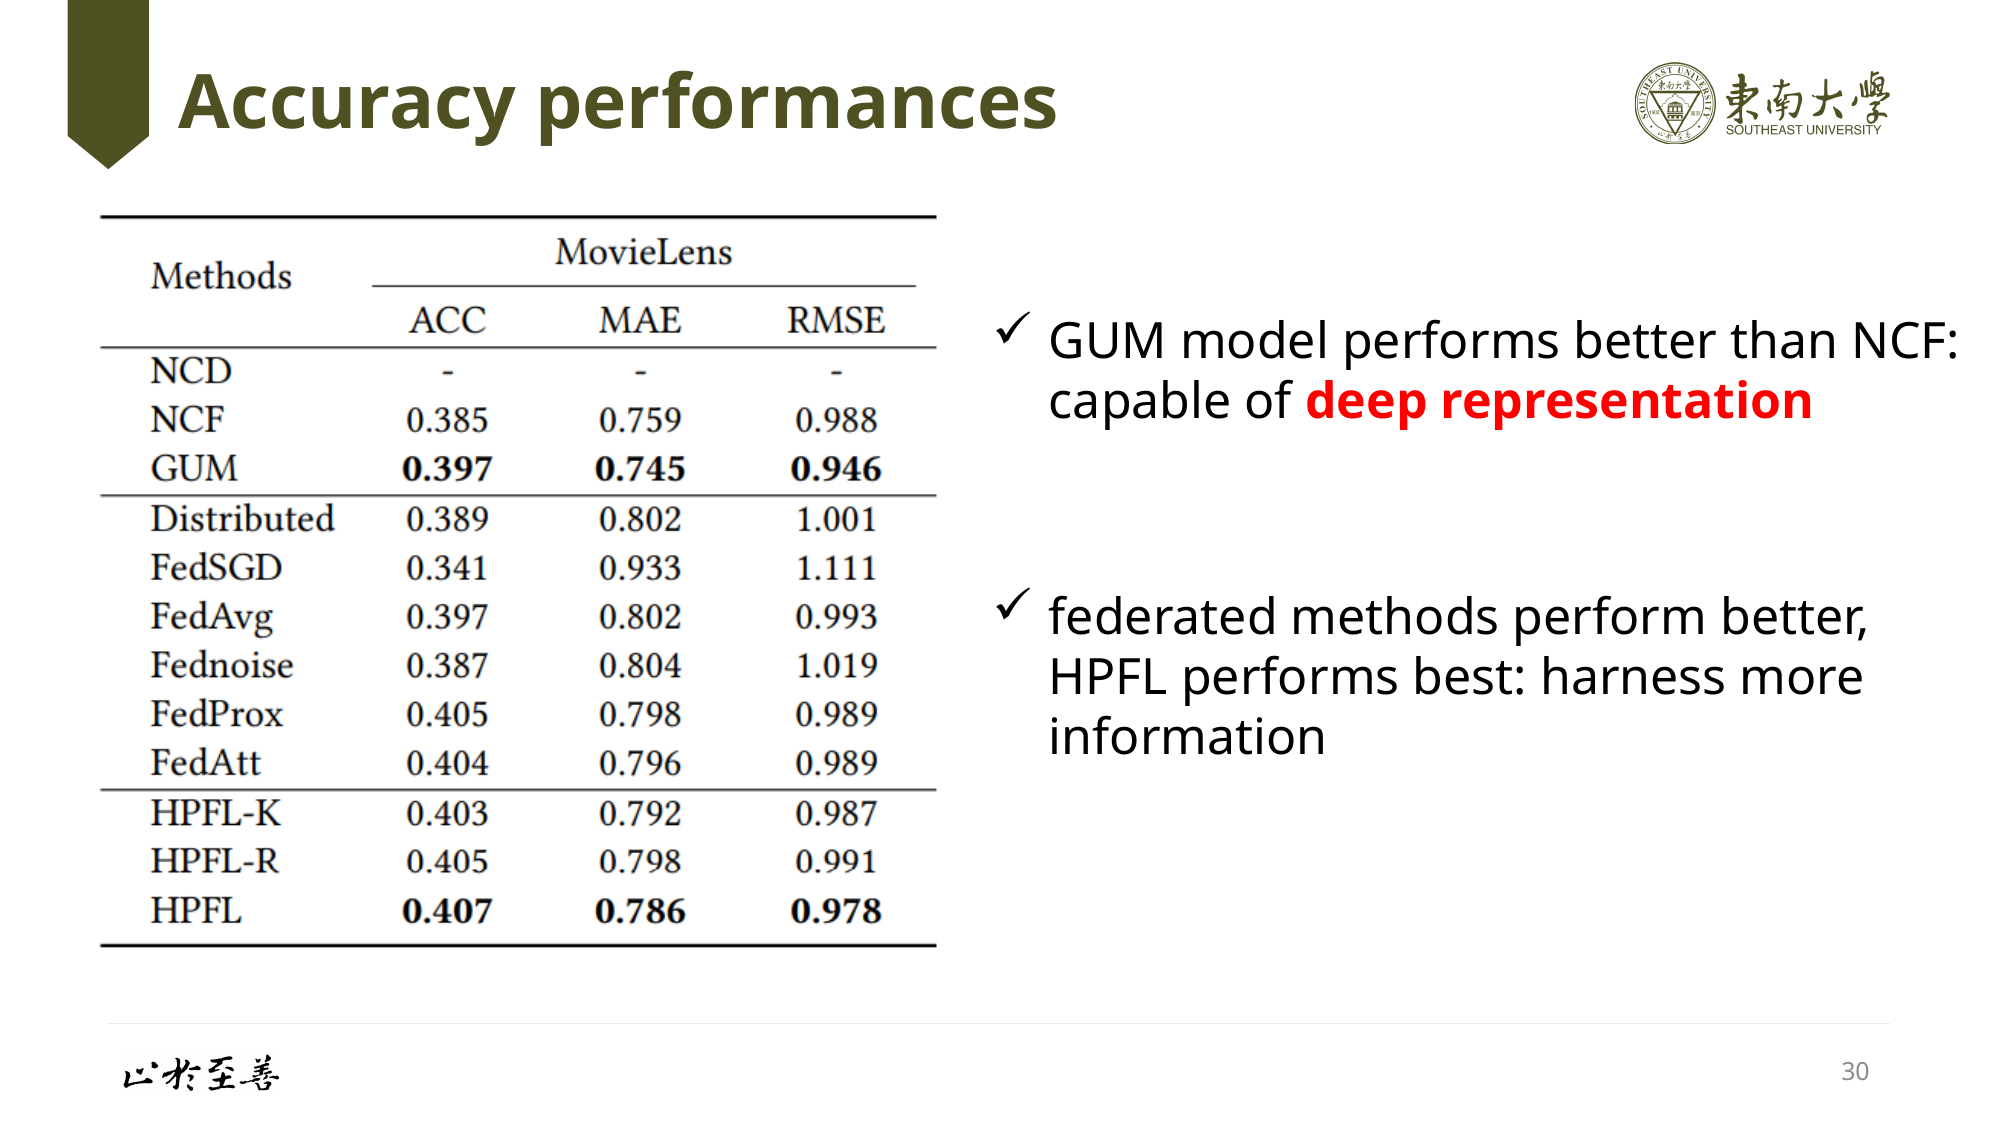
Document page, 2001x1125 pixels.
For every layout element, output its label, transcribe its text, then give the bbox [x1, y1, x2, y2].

title Accuracy performances [178, 39, 1519, 169]
text_box federated methods perform better, HPFL performs best: harness more information [977, 577, 2000, 773]
text_box GUM model performs better than NCF: capable of deep representation [977, 300, 2000, 436]
picture [94, 214, 952, 949]
picture [122, 1053, 280, 1092]
slide_number 30 [1434, 1042, 1885, 1103]
